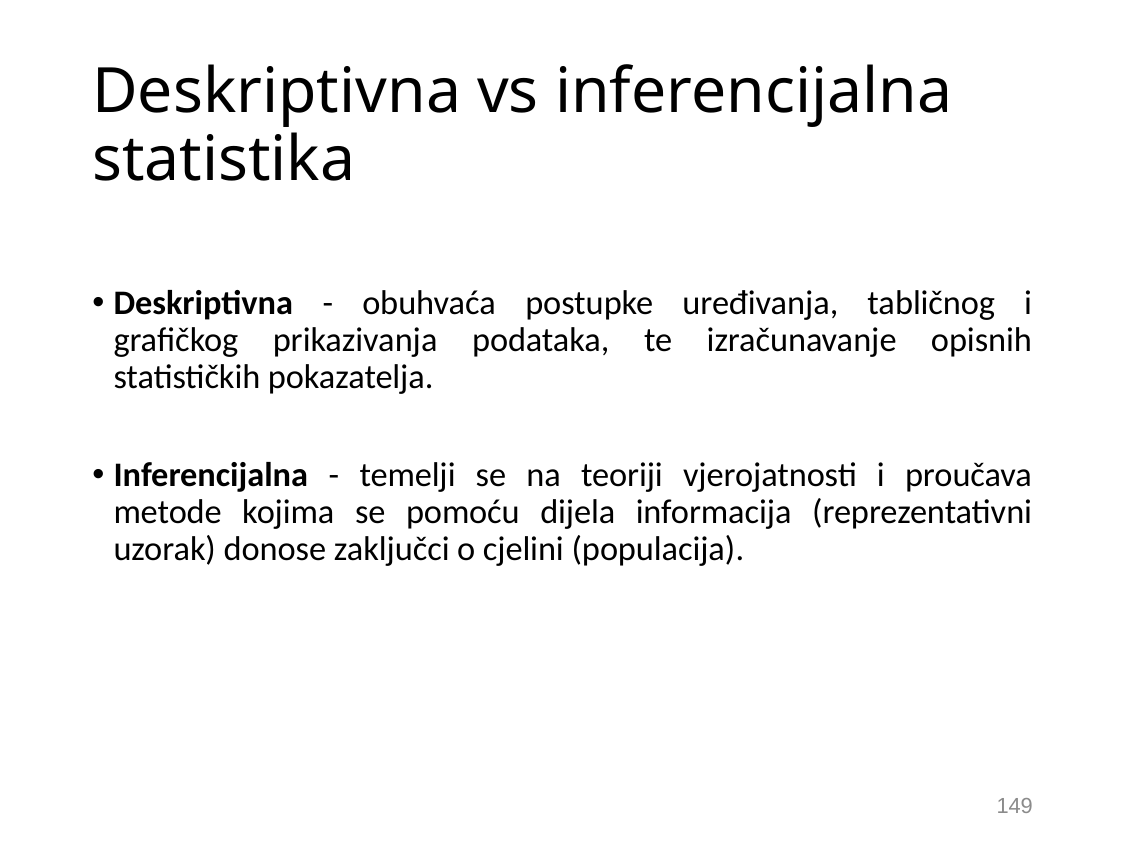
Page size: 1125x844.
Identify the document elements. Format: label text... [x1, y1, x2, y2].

list Deskriptivna - obuhvaća postupke uređivanja, tabličnog i grafičkog prikazivanja podataka, te izračunavanje opisnih statističkih pokazatelja. Inferencijalna - temelji se na teoriji vjerojatnosti i proučava metode kojima se pomoću dijela informacija (reprezentativni uzorak) donose zaključci o cjelini (populacija). [77, 224, 1048, 760]
title Deskriptivna vs inferencijalna statistika [77, 44, 1048, 208]
slide_number 149 [794, 782, 1048, 827]
